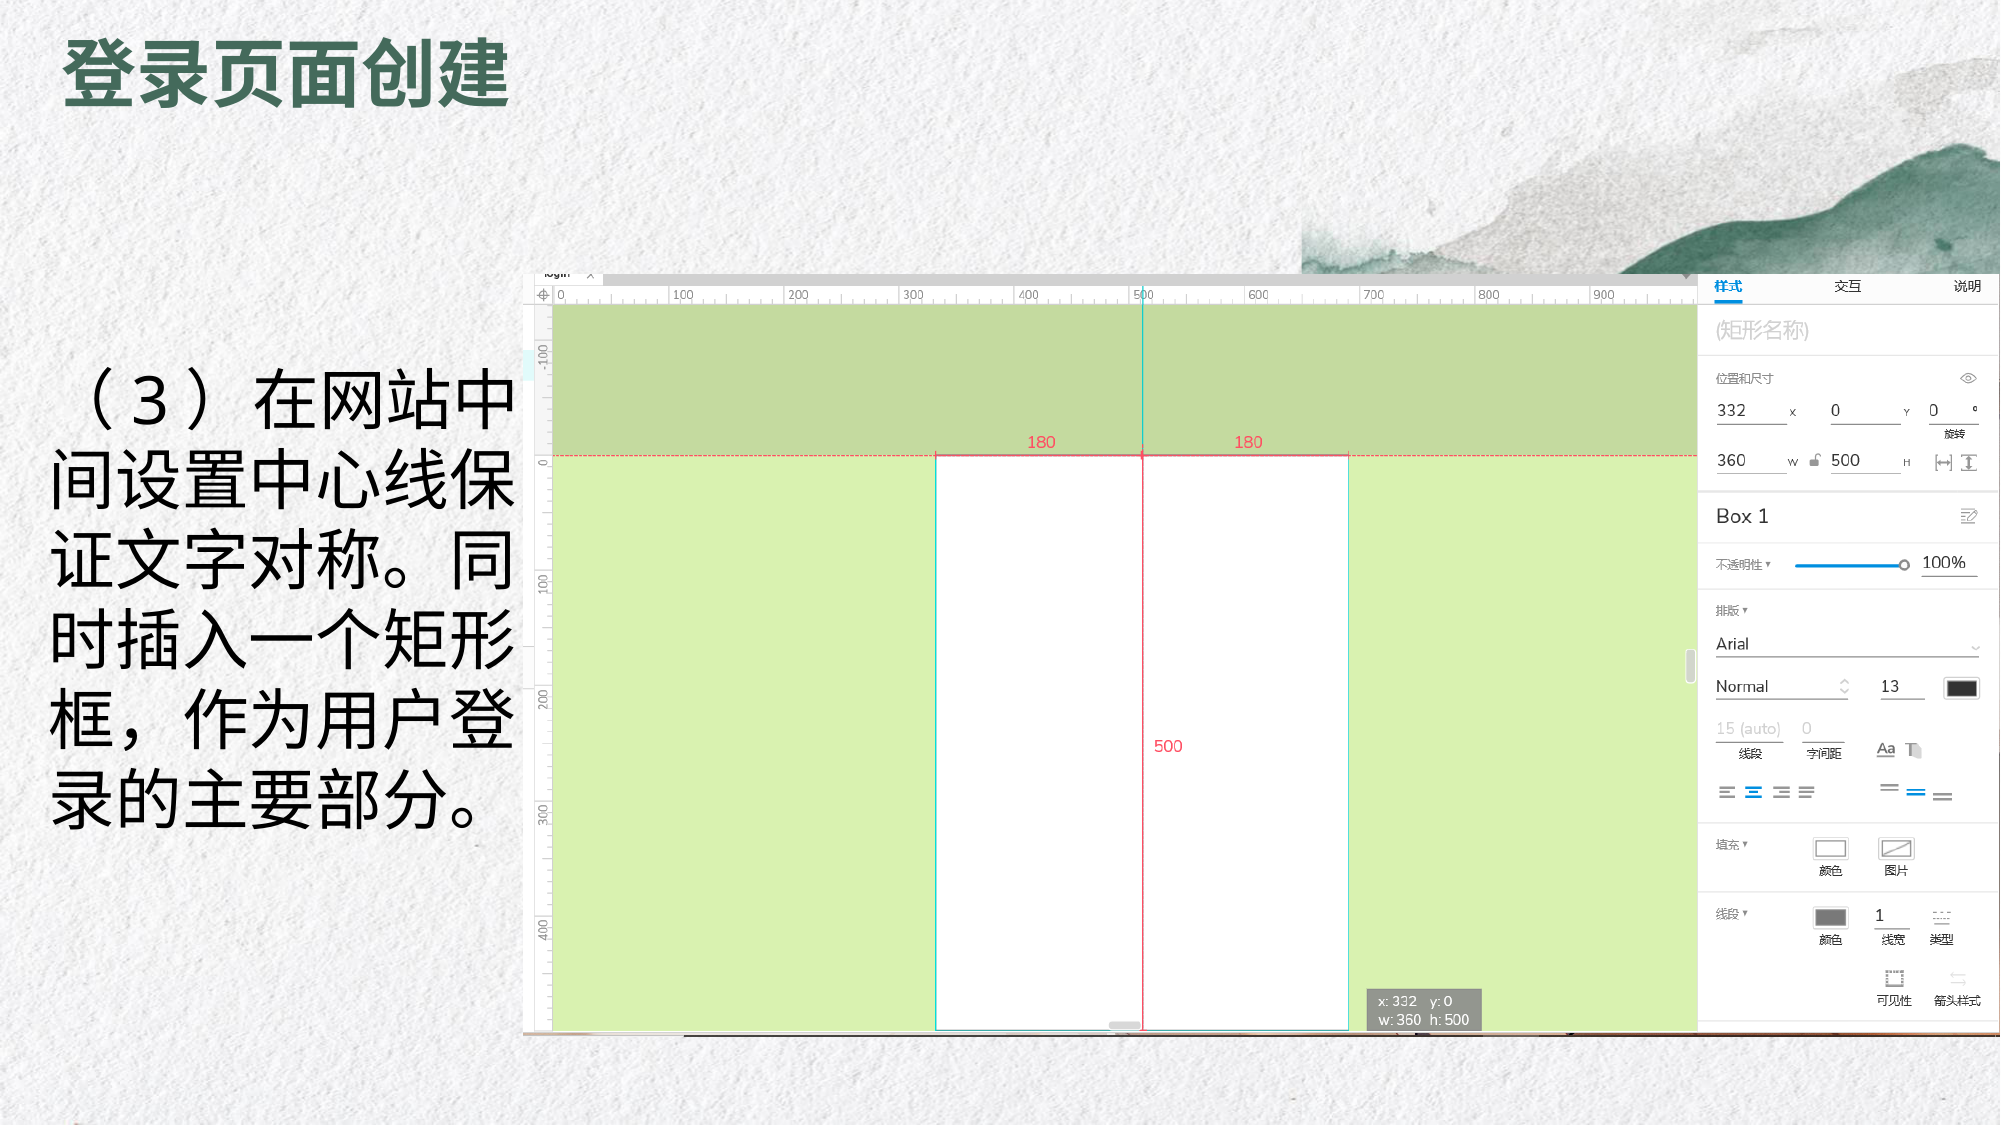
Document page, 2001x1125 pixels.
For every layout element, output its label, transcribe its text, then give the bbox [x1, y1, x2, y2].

text_box 登录页面创建 [46, 18, 904, 124]
picture [0, 0, 2001, 1125]
text_box （3）在网站中间设置中心线保证文字对称。同时插入一个矩形框，作为用户登录的主要部分。 [34, 350, 523, 846]
